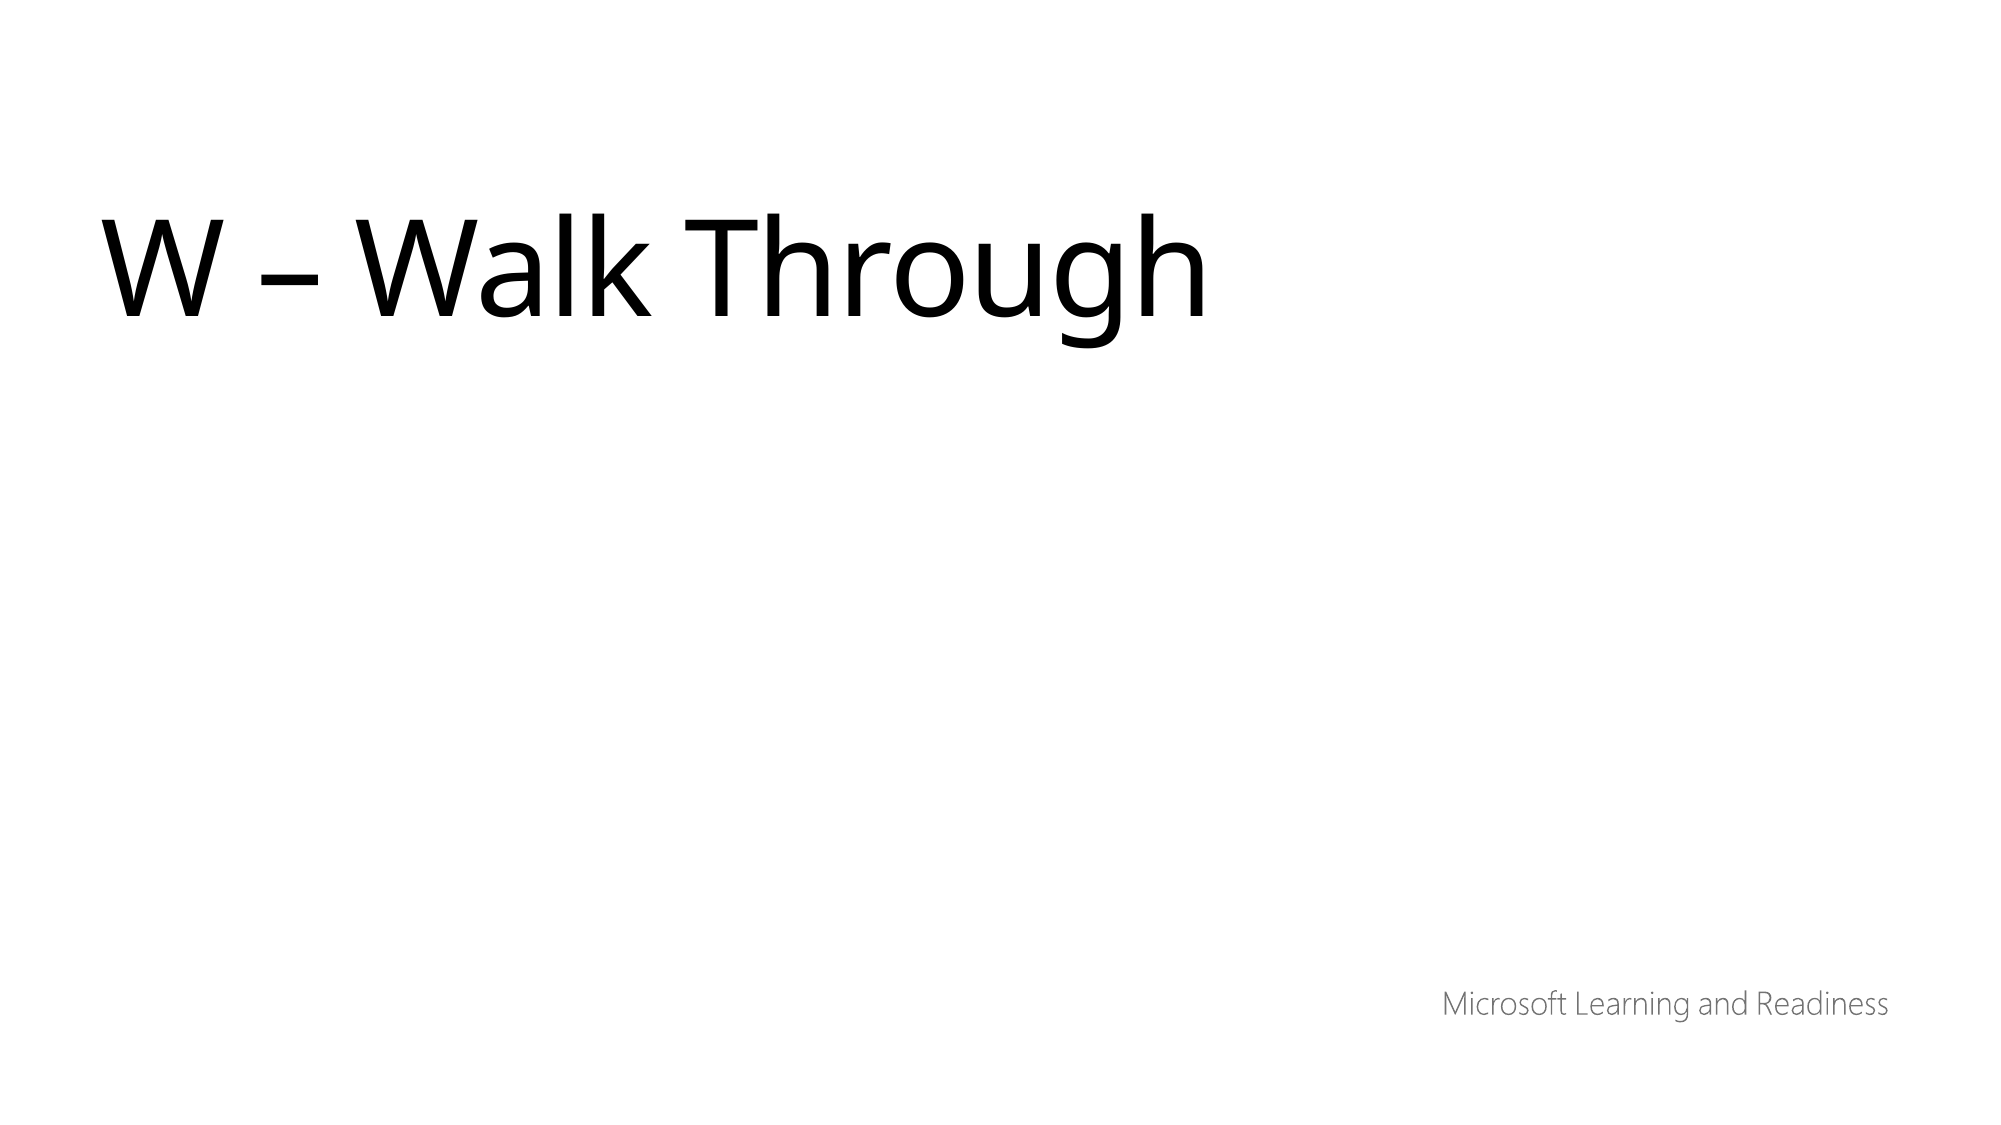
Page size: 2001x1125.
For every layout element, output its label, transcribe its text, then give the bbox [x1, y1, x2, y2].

list W – Walk Through [100, 200, 1876, 327]
